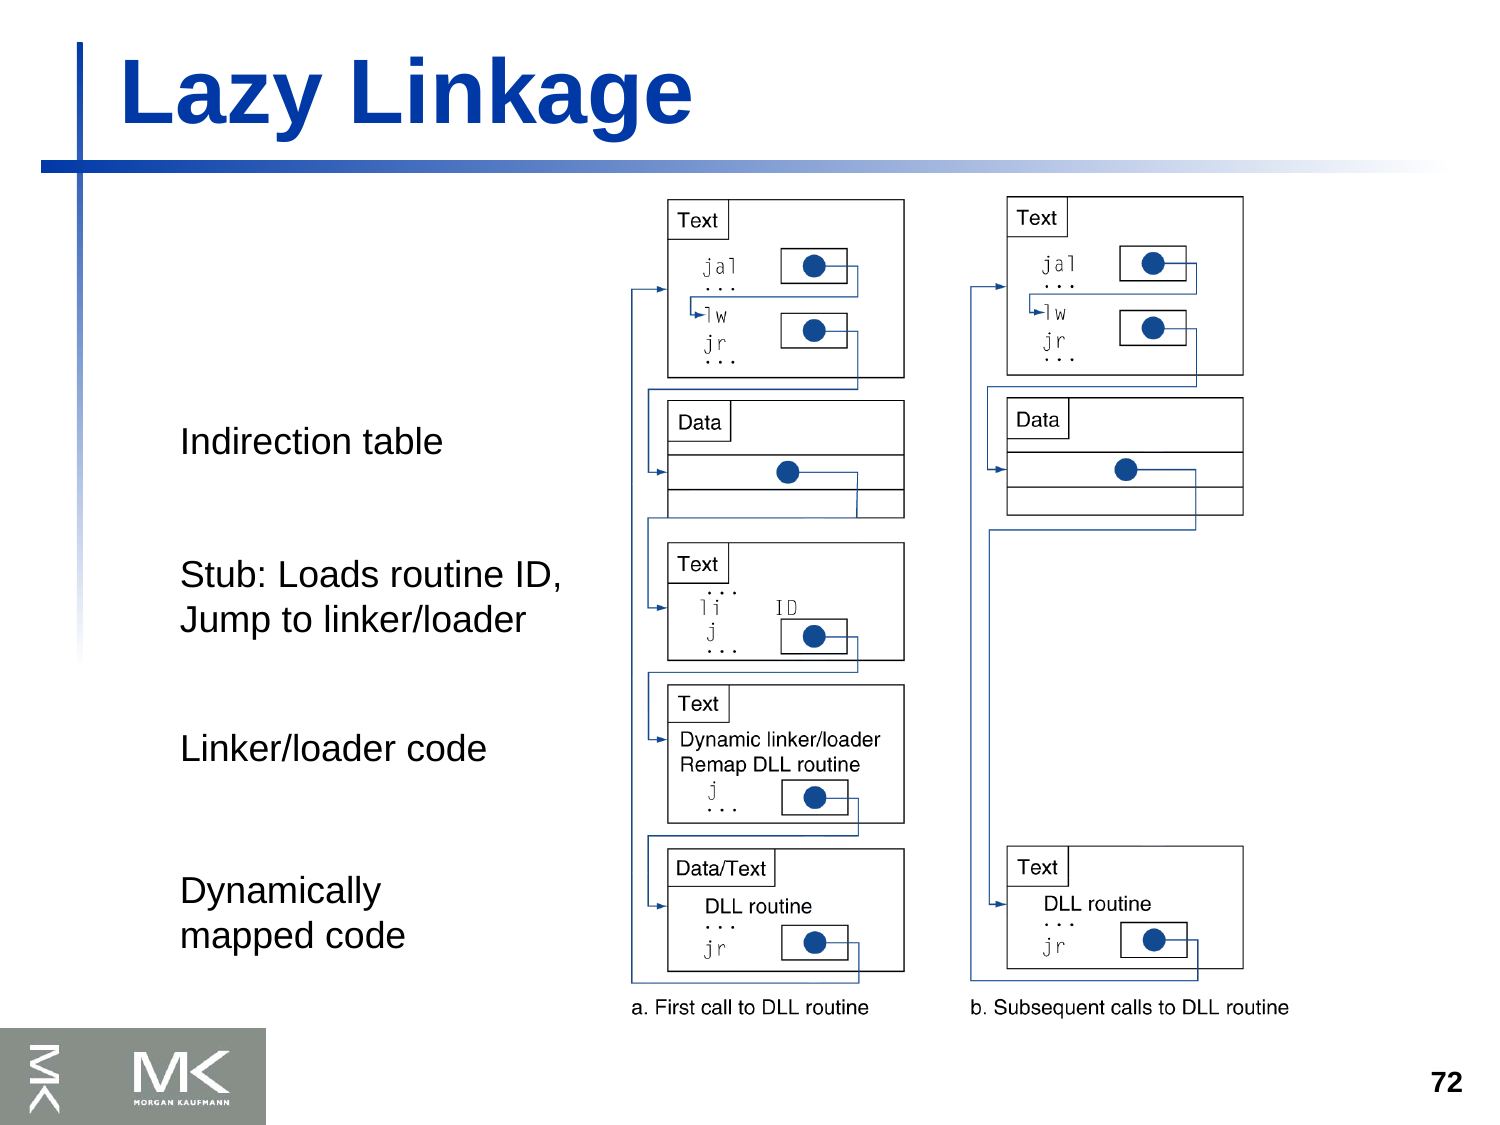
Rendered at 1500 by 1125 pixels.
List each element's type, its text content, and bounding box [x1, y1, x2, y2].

text_box Stub: Loads routine ID, Jump to linker/loader [172, 542, 571, 647]
slide_number 72 [1420, 1057, 1472, 1107]
text_box Indirection table [172, 409, 452, 470]
text_box Dynamically mapped code [172, 858, 415, 964]
text_box Linker/loader code [172, 716, 496, 777]
picture [631, 196, 1289, 1019]
title Lazy Linkage [111, 23, 1468, 150]
picture [0, 1028, 266, 1125]
